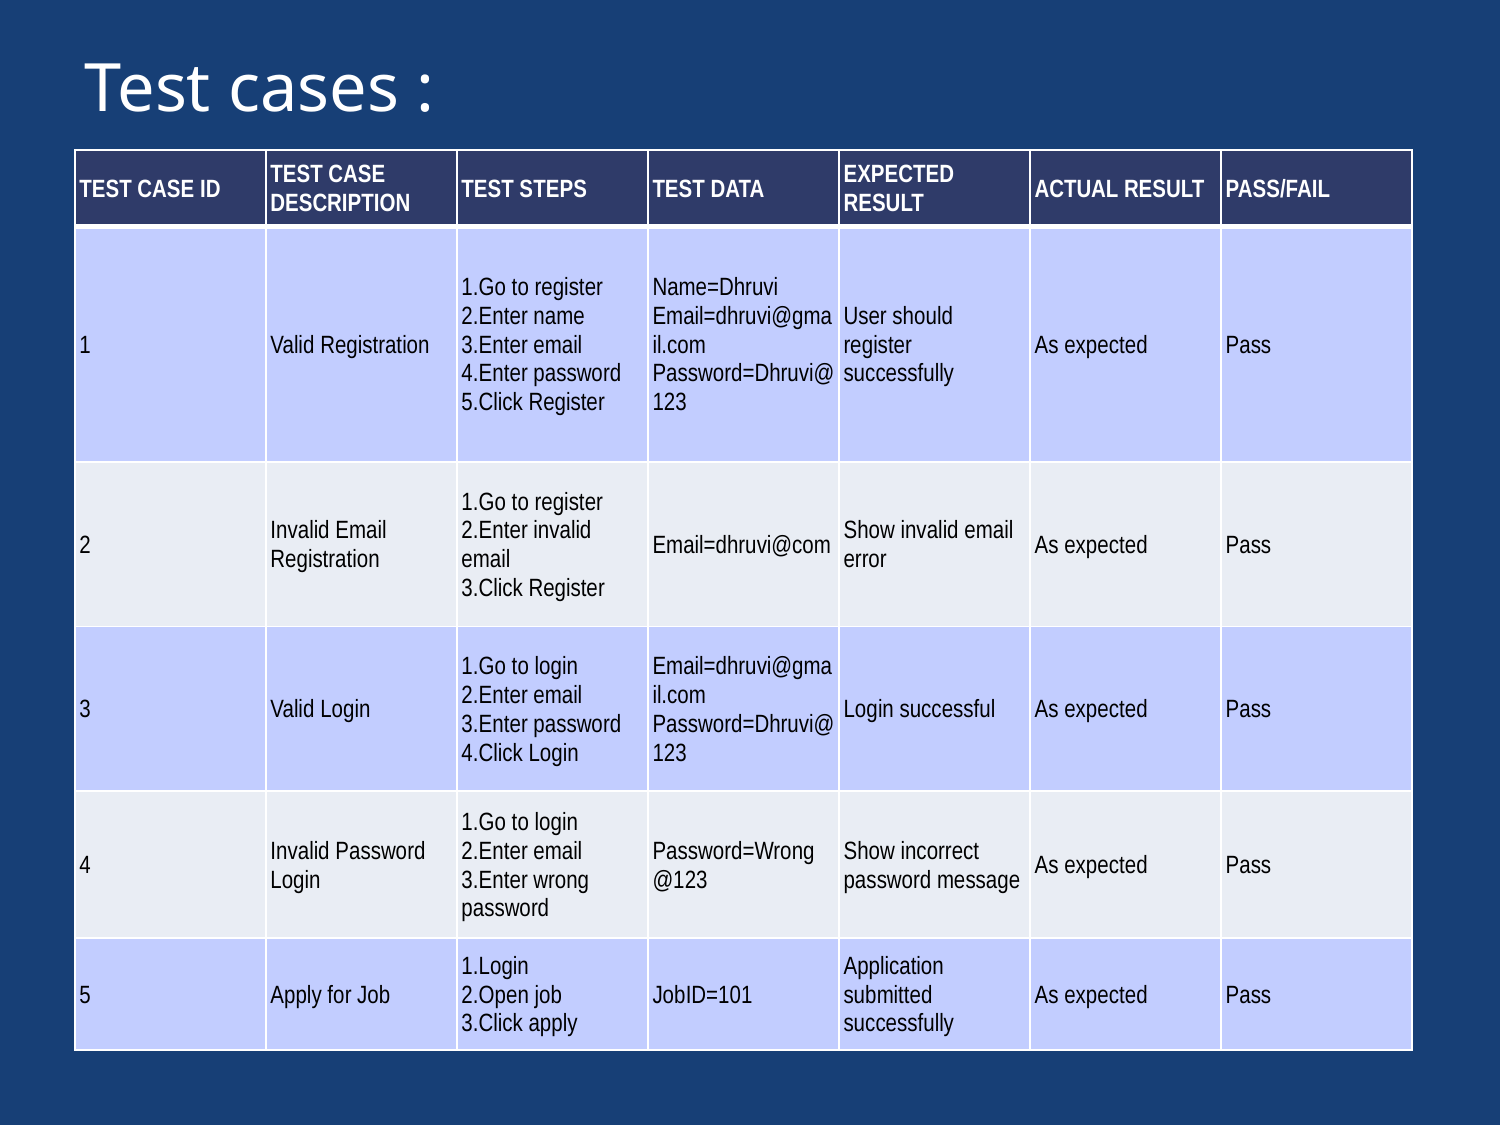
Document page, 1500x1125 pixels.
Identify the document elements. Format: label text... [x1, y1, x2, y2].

table_cell As expected [1031, 627, 1220, 790]
table_cell Login successful [840, 627, 1029, 790]
table_cell 4 [76, 792, 265, 937]
table_cell Show invalid email error [840, 463, 1029, 626]
table_cell 1.Go to login 2.Enter email 3.Enter wrong password [458, 792, 647, 937]
table_cell 1.Go to register 2.Enter invalid email 3.Click Register [458, 463, 647, 626]
table_cell JobID=101 [649, 939, 838, 1049]
table_cell User should register successfully [840, 229, 1029, 461]
table_cell Pass [1222, 229, 1411, 461]
table_cell Invalid Password Login [267, 792, 456, 937]
table_cell 1 [76, 229, 265, 461]
table_cell 3 [76, 627, 265, 790]
table_header PASS/FAIL [1222, 151, 1411, 224]
text_box Test cases : [70, 37, 451, 133]
table_cell As expected [1031, 939, 1220, 1049]
table_cell 2 [76, 463, 265, 626]
table_cell 1.Login 2.Open job 3.Click apply [458, 939, 647, 1049]
table_header EXPECTED RESULT [840, 151, 1029, 224]
table_cell Email=dhruvi@com [649, 463, 838, 626]
table_cell As expected [1031, 792, 1220, 937]
table_cell As expected [1031, 229, 1220, 461]
table_header TEST CASE DESCRIPTION [267, 151, 456, 224]
table_header TEST STEPS [458, 151, 647, 224]
table_cell As expected [1031, 463, 1220, 626]
table_cell 1.Go to register 2.Enter name 3.Enter email 4.Enter password 5.Click Register [458, 229, 647, 461]
table_cell Invalid Email Registration [267, 463, 456, 626]
table_cell Valid Registration [267, 229, 456, 461]
table_cell 5 [76, 939, 265, 1049]
table_cell Pass [1222, 939, 1411, 1049]
table_cell 1.Go to login 2.Enter email 3.Enter password 4.Click Login [458, 627, 647, 790]
table_cell Show incorrect password message [840, 792, 1029, 937]
table_header TEST DATA [649, 151, 838, 224]
table_cell Pass [1222, 792, 1411, 937]
table_cell Name=Dhruvi Email=dhruvi@gmail.com Password=Dhruvi@123 [649, 229, 838, 461]
table_cell Apply for Job [267, 939, 456, 1049]
table_header TEST CASE ID [76, 151, 265, 224]
table_cell Pass [1222, 627, 1411, 790]
table_cell Valid Login [267, 627, 456, 790]
table_header ACTUAL RESULT [1031, 151, 1220, 224]
table_cell Pass [1222, 463, 1411, 626]
table_cell Email=dhruvi@gmail.com Password=Dhruvi@123 [649, 627, 838, 790]
table_cell Password=Wrong@123 [649, 792, 838, 937]
table_cell Application submitted successfully [840, 939, 1029, 1049]
